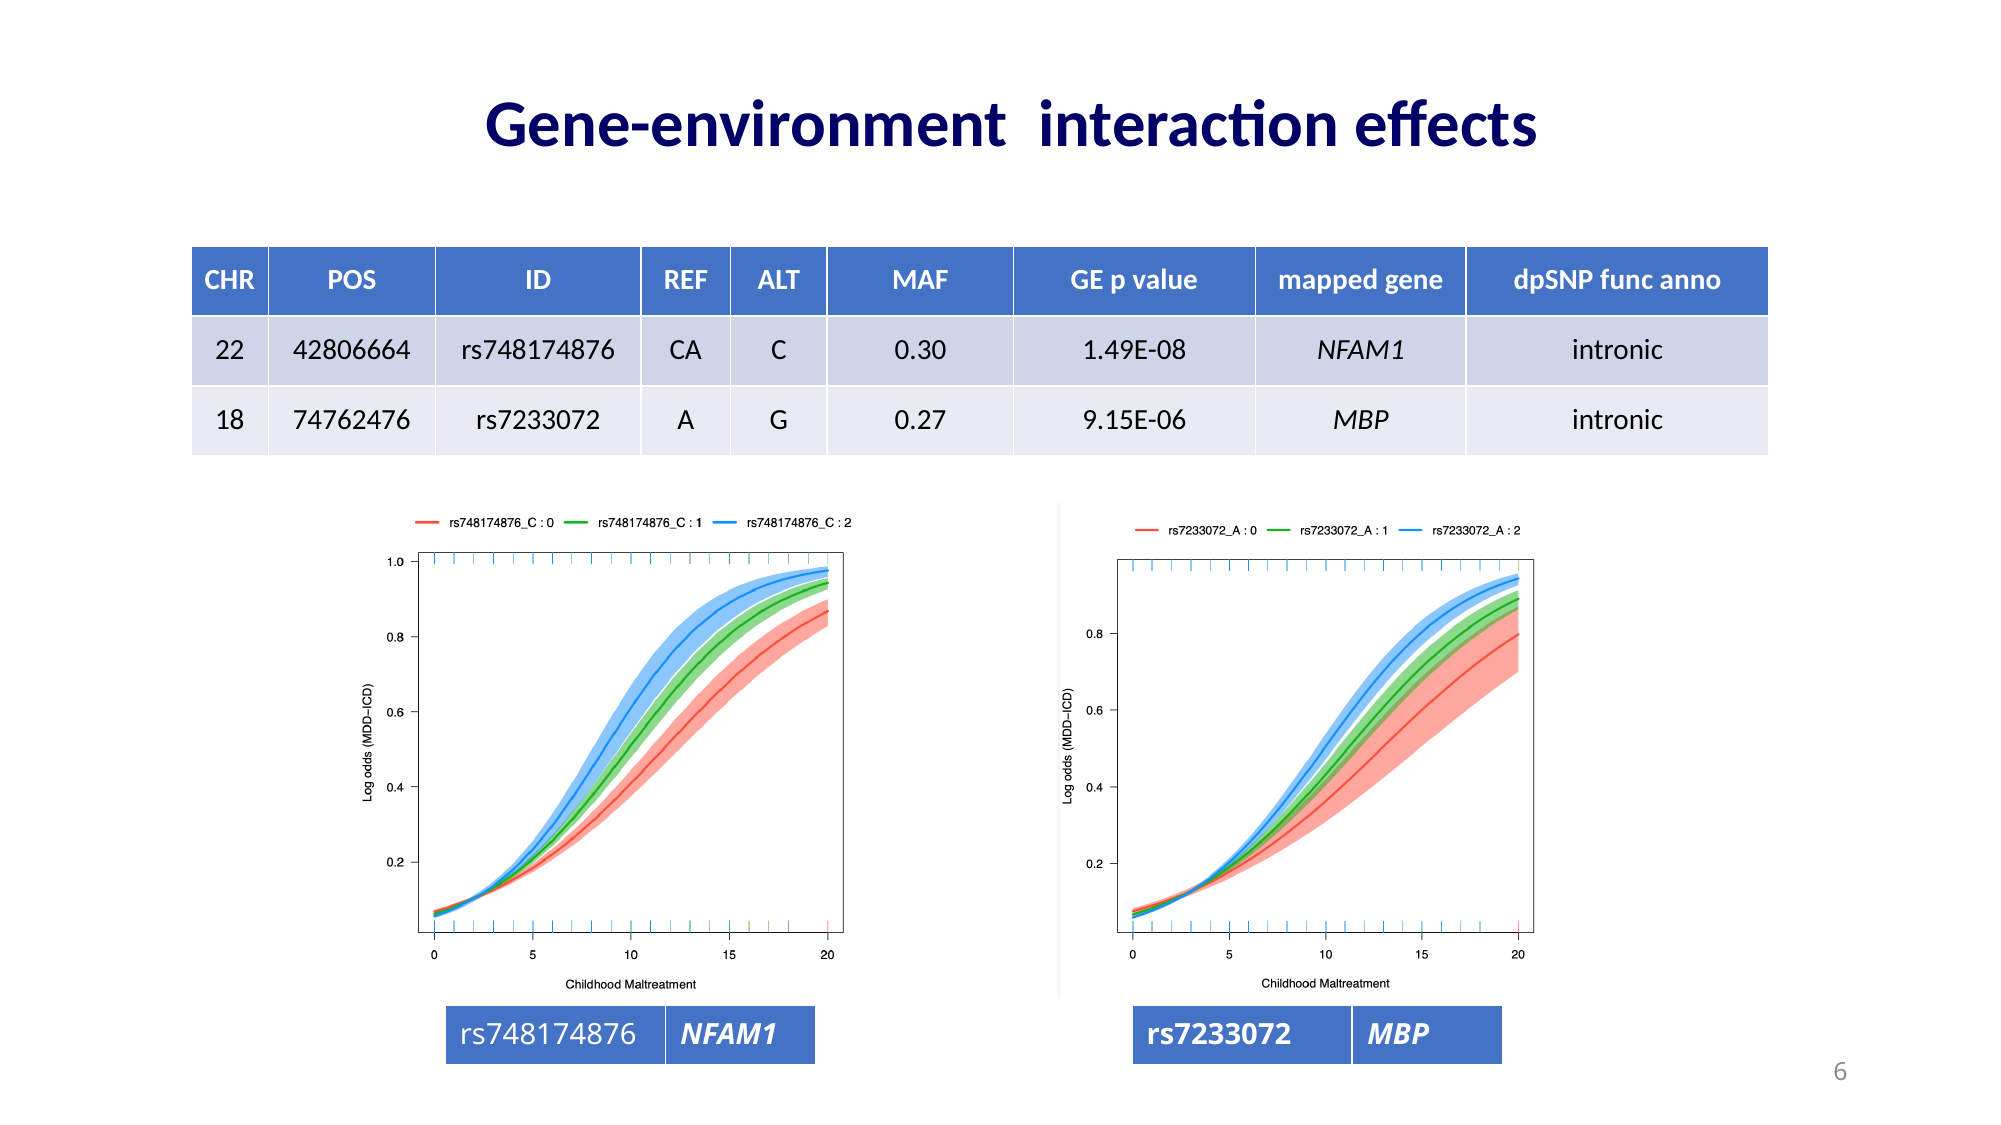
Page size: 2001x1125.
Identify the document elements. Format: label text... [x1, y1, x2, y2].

table_cell 18 [192, 387, 268, 455]
table_cell 74762476 [269, 387, 435, 455]
table_cell A [642, 387, 730, 455]
table_header MBP [1353, 1006, 1502, 1064]
table_cell 22 [192, 317, 268, 385]
table_header GE p value [1014, 247, 1255, 315]
table_header dpSNP func anno [1467, 247, 1768, 315]
table_header mapped gene [1256, 247, 1465, 315]
table_cell 42806664 [269, 317, 435, 385]
table_header ALT [731, 247, 826, 315]
table_header CHR [192, 247, 268, 315]
table_cell MBP [1256, 387, 1465, 455]
picture [1058, 503, 1557, 999]
table_cell 9.15E-06 [1014, 387, 1255, 455]
table_header POS [269, 247, 435, 315]
table_header ID [436, 247, 640, 315]
table_cell rs7233072 [436, 387, 640, 455]
table_cell 0.30 [828, 317, 1013, 385]
table_header REF [642, 247, 730, 315]
picture [360, 500, 869, 996]
table_cell intronic [1467, 387, 1768, 455]
table_header NFAM1 [666, 1006, 815, 1064]
table_cell rs748174876 [436, 317, 640, 385]
table_cell 0.27 [828, 387, 1013, 455]
table_cell CA [642, 317, 730, 385]
table_header rs7233072 [1133, 1006, 1351, 1064]
table_header rs748174876 [446, 1006, 665, 1064]
table_cell G [731, 387, 826, 455]
table_cell intronic [1467, 317, 1768, 385]
slide_number 6 [1412, 1042, 1863, 1103]
text_box Gene-environment interaction effects [163, 60, 1860, 168]
table_cell 1.49E-08 [1014, 317, 1255, 385]
table_cell NFAM1 [1256, 317, 1465, 385]
table_header MAF [828, 247, 1013, 315]
table_cell C [731, 317, 826, 385]
